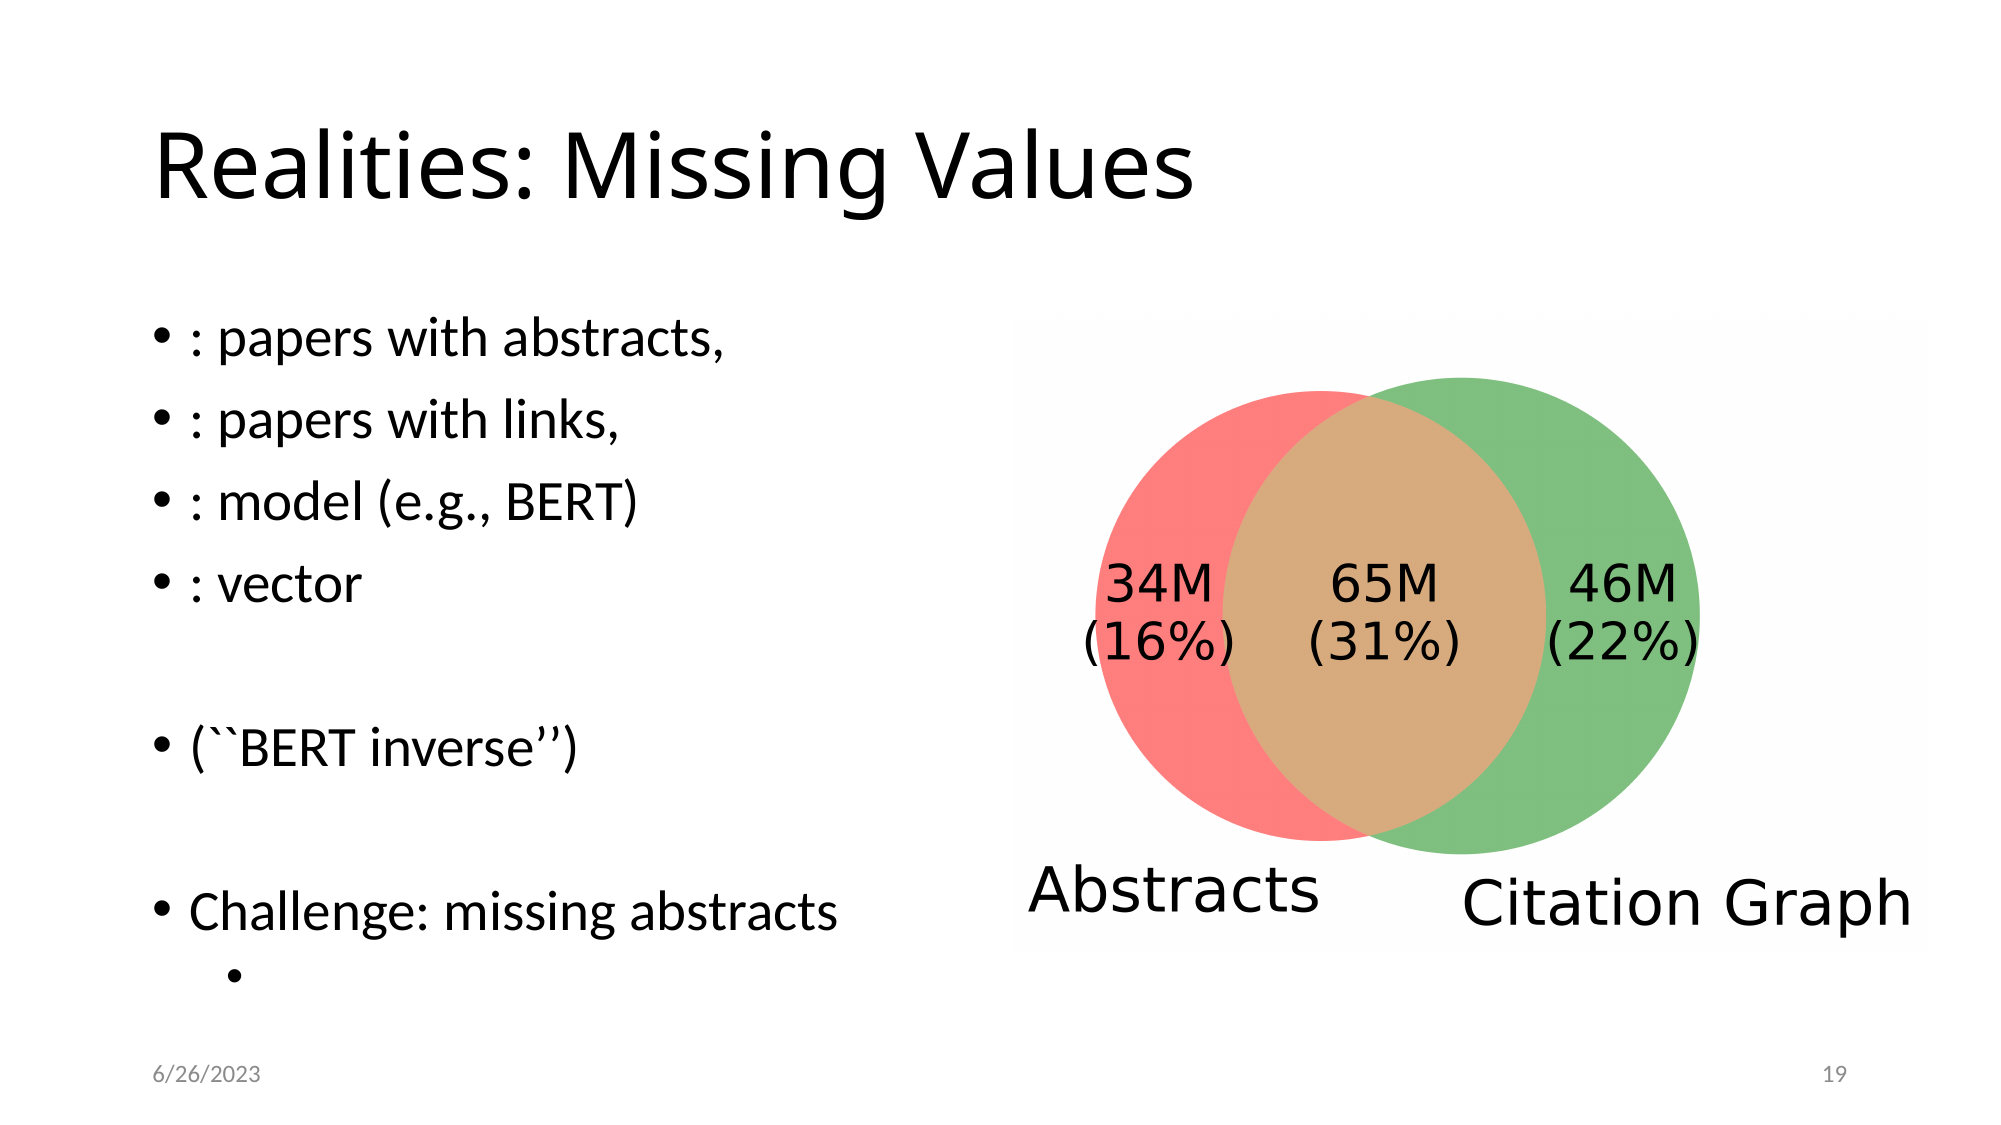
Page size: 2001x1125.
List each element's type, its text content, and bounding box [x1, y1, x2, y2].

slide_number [137, 1042, 588, 1103]
title Realities: Missing Values [137, 59, 1863, 278]
slide_number 19 [1412, 1042, 1863, 1103]
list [1012, 314, 1929, 953]
